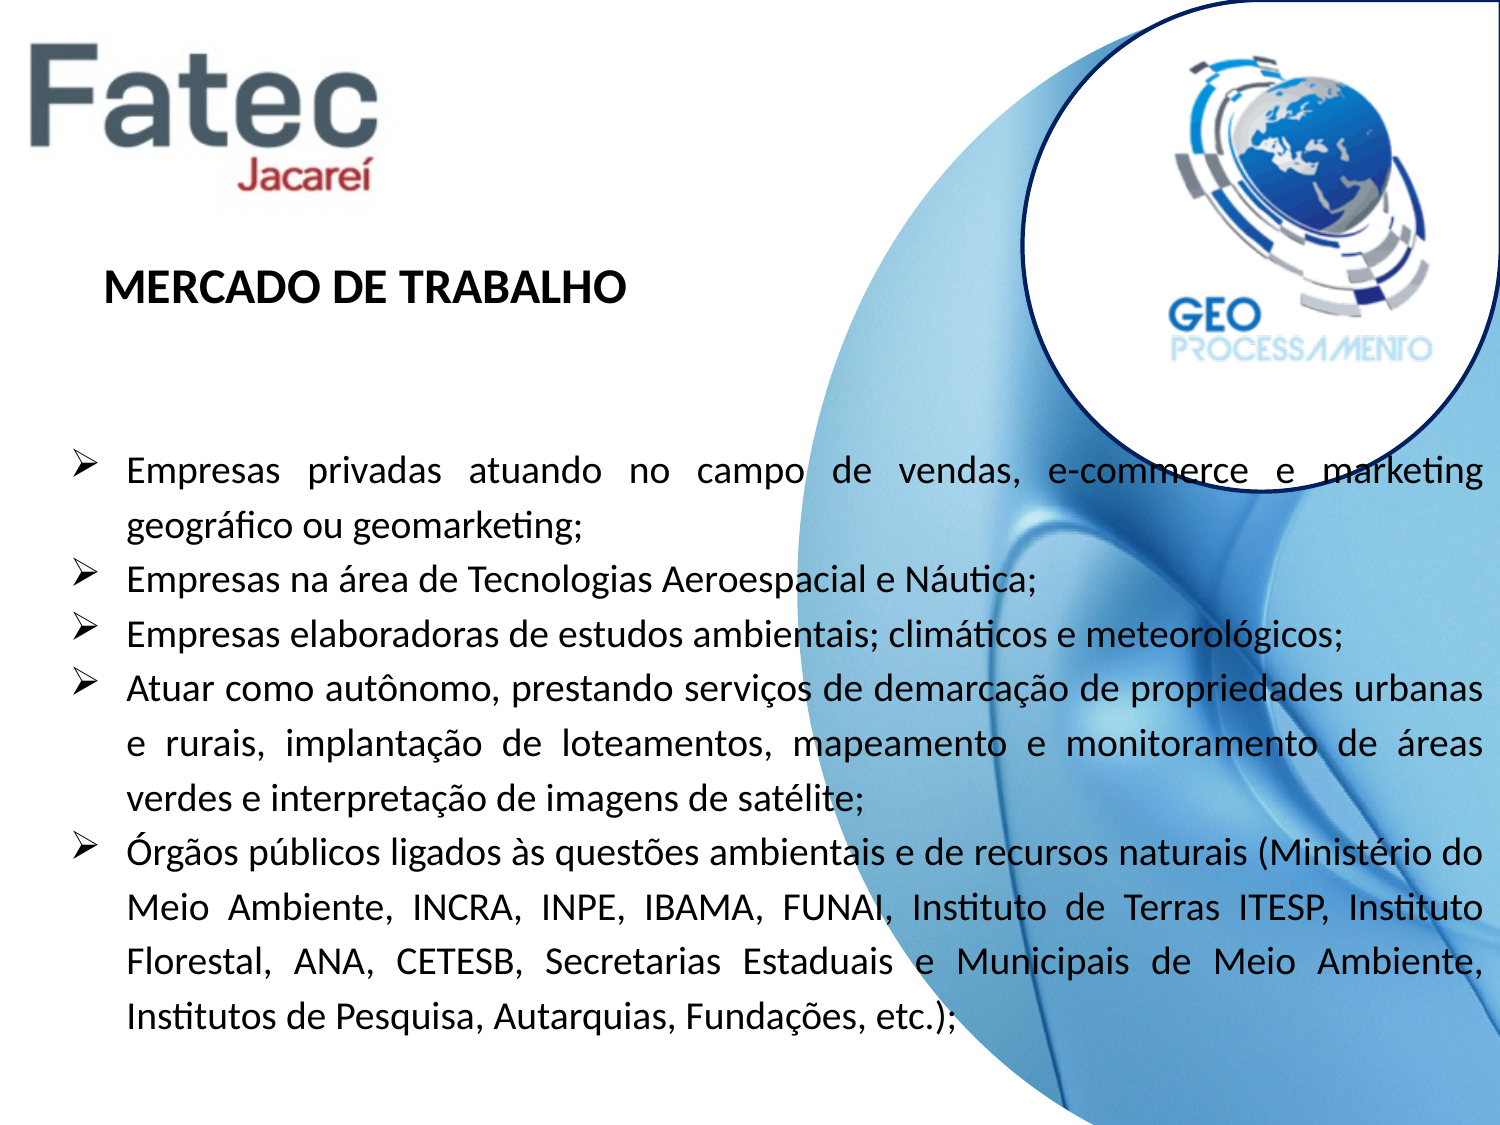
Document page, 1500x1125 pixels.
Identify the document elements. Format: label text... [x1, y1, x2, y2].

picture [29, 28, 418, 234]
picture [796, 0, 1500, 1125]
text_box MERCADO DE TRABALHO [88, 245, 791, 321]
text_box Empresas privadas atuando no campo de vendas, e-commerce e marketing geográfico ou geomarketing; Empresas na área de Tecnologias Aeroespacial e Náutica; Empresas elaboradoras de estudos ambientais; climáticos e meteorológicos; Atuar como autônomo, prestando serviços de demarcação de propriedades urbanas e rurais, implantação de loteamentos, mapeamento e monitoramento de áreas verdes e interpretação de imagens de satélite; Órgãos públicos ligados às questões ambientais e de recursos naturais (Ministério do Meio Ambiente, INCRA, INPE, IBAMA, FUNAI, Instituto de Terras ITESP, Instituto Florestal, ANA, CETESB, Secretarias Estaduais e Municipais de Meio Ambiente, Institutos de Pesquisa, Autarquias, Fundações, etc.); [55, 429, 791, 1045]
